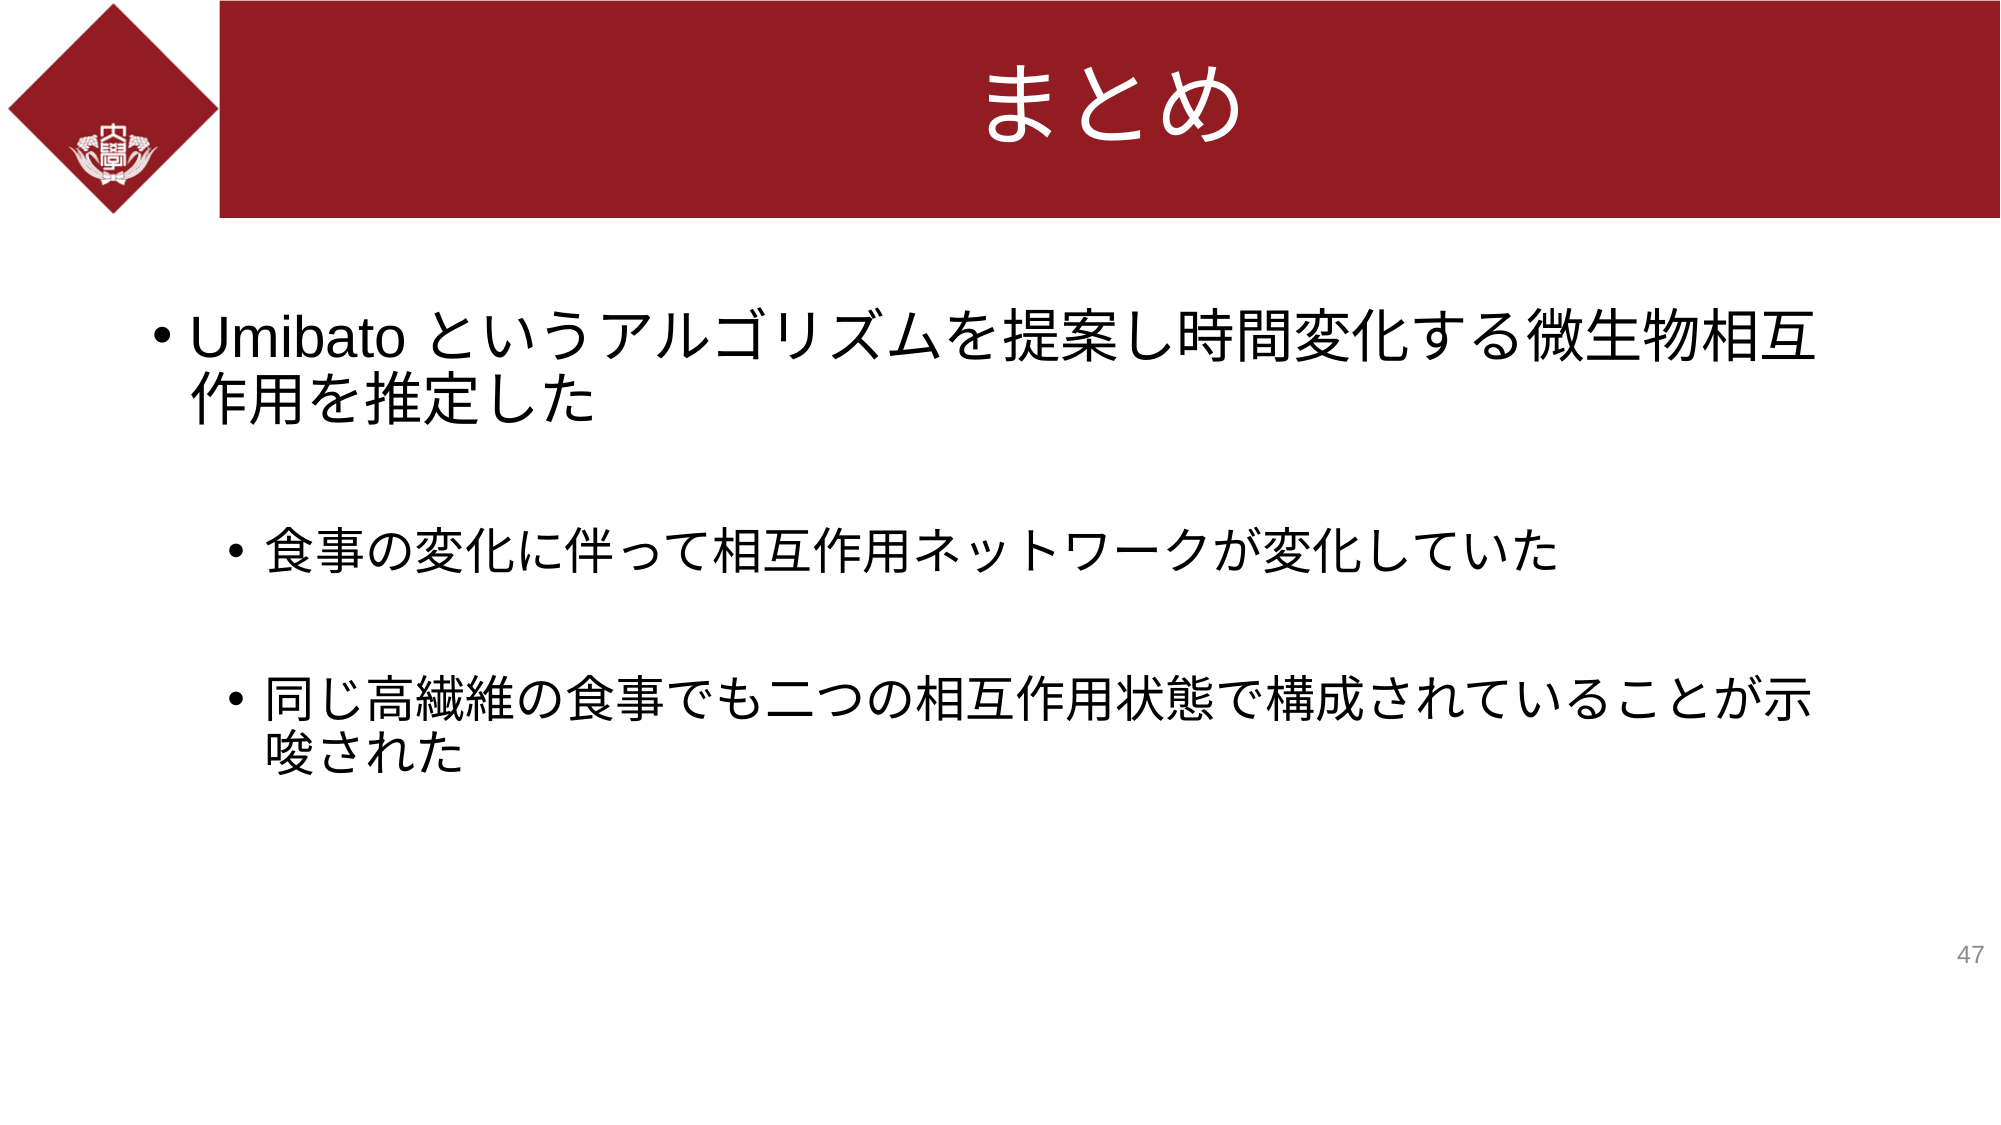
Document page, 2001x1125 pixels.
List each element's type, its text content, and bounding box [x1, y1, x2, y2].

list Umibatoというアルゴリズムを提案し時間変化する微生物相互作用を推定した 食事の変化に伴って相互作用ネットワークが変化していた 同じ高繊維の食事でも二つの相互作用状態で構成されていることが示唆された [137, 299, 1863, 1014]
title まとめ [219, 0, 2000, 218]
picture [0, 0, 224, 221]
slide_number 47 [1550, 923, 2000, 984]
